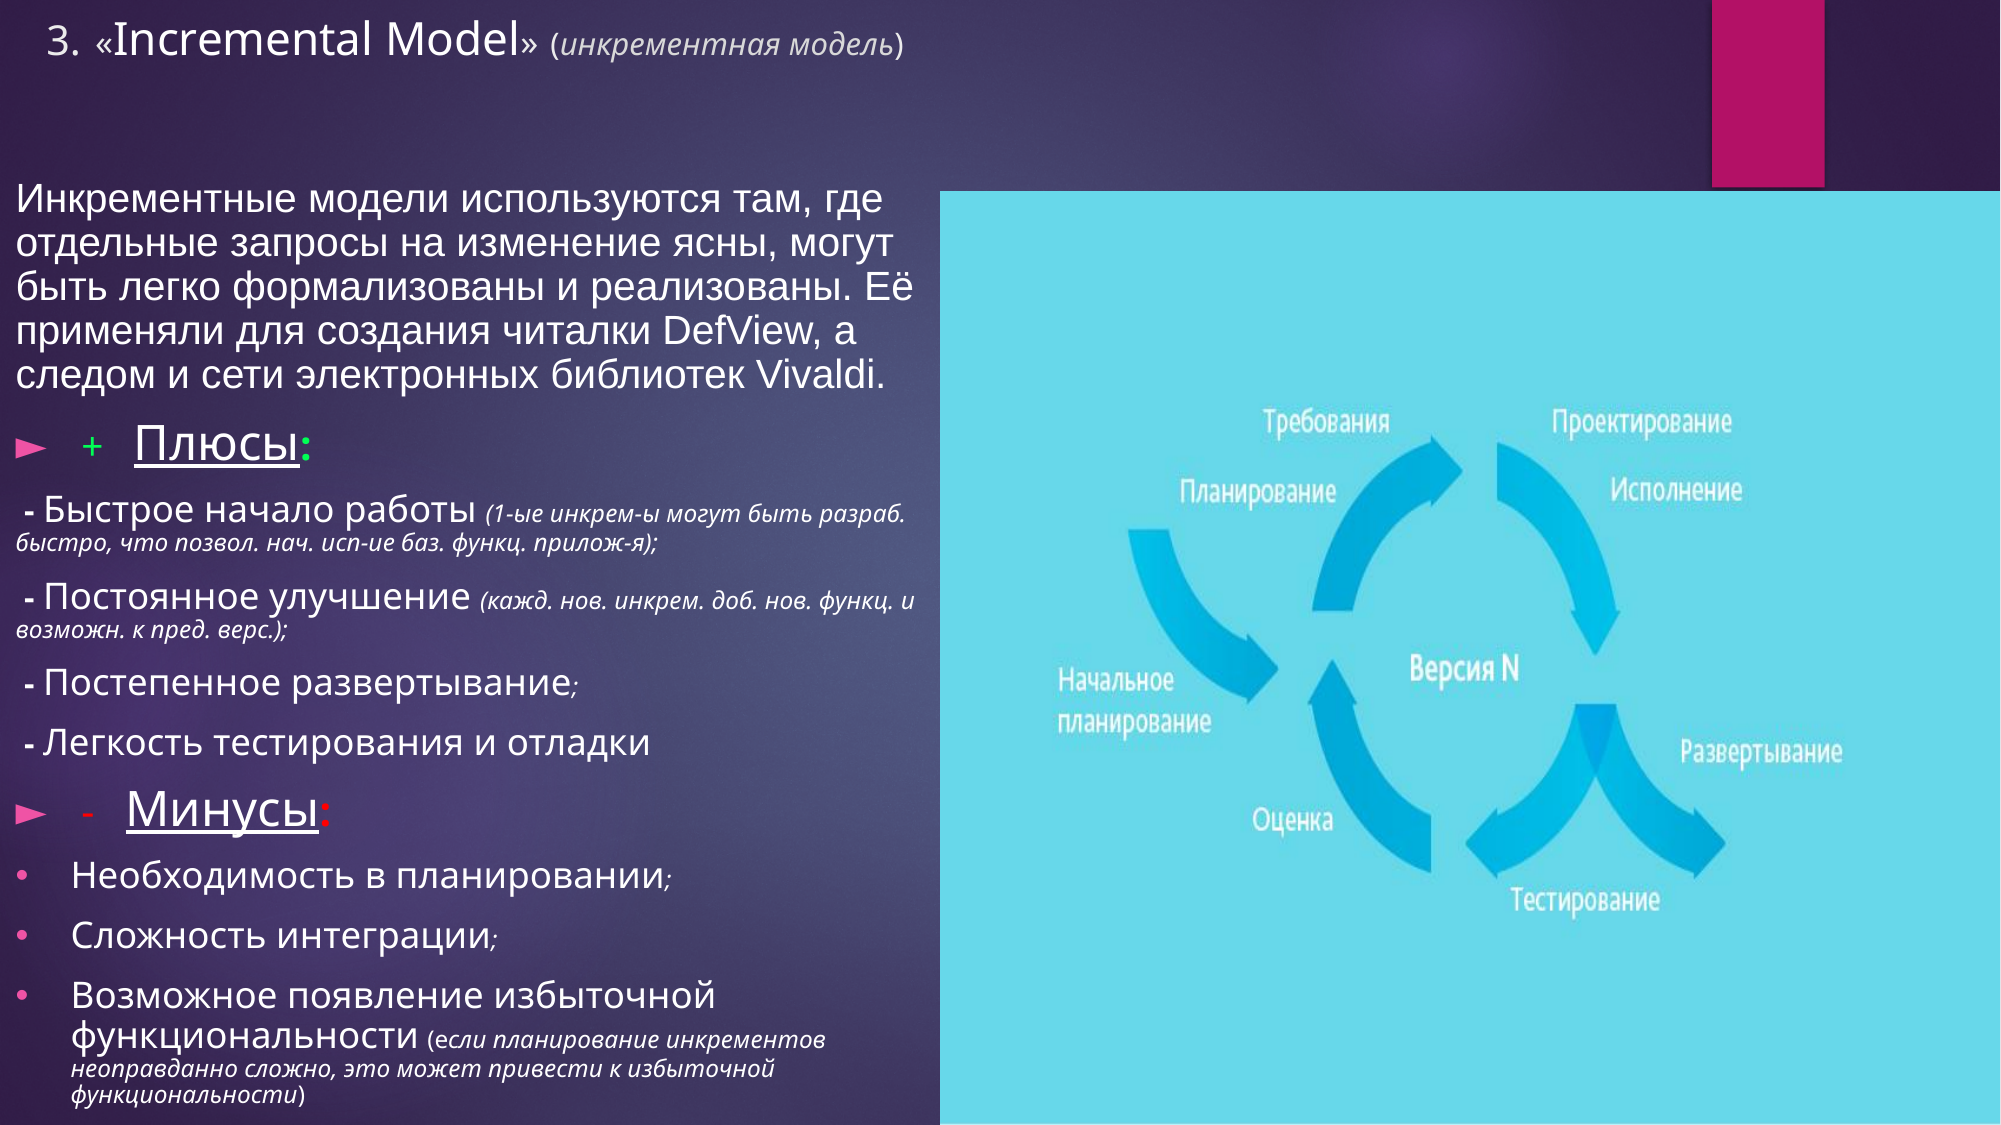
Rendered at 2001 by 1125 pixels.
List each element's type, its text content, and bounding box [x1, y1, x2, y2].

picture [0, 0, 2001, 1125]
list Инкрементные модели используются там, где отдельные запросы на изменение ясны, могут быть легко формализованы и реализованы. Её применяли для создания читалки DefView, а следом и сети электронных библиотек Vivaldi. + Плюсы: - Быстрое начало работы (1-ые инкрем-ы могут быть разраб. быстро, что позвол. нач. исп-ие баз. функц. прилож-я); - Постоянное улучшение (кажд. нов. инкрем. доб. нов. функц. и возможн. к пред. верс.); - Постепенное развертывание; - Легкость тестирования и отладки - Минусы: Необходимость в планировании; Сложность интеграции; Возможное появление избыточной функциональности (если планирование инкрементов неоправданно сложно, это может привести к избыточной функциональности) [0, 169, 985, 1125]
title 3. «Incremental Model» (инкрементная модель) [9, 0, 941, 155]
